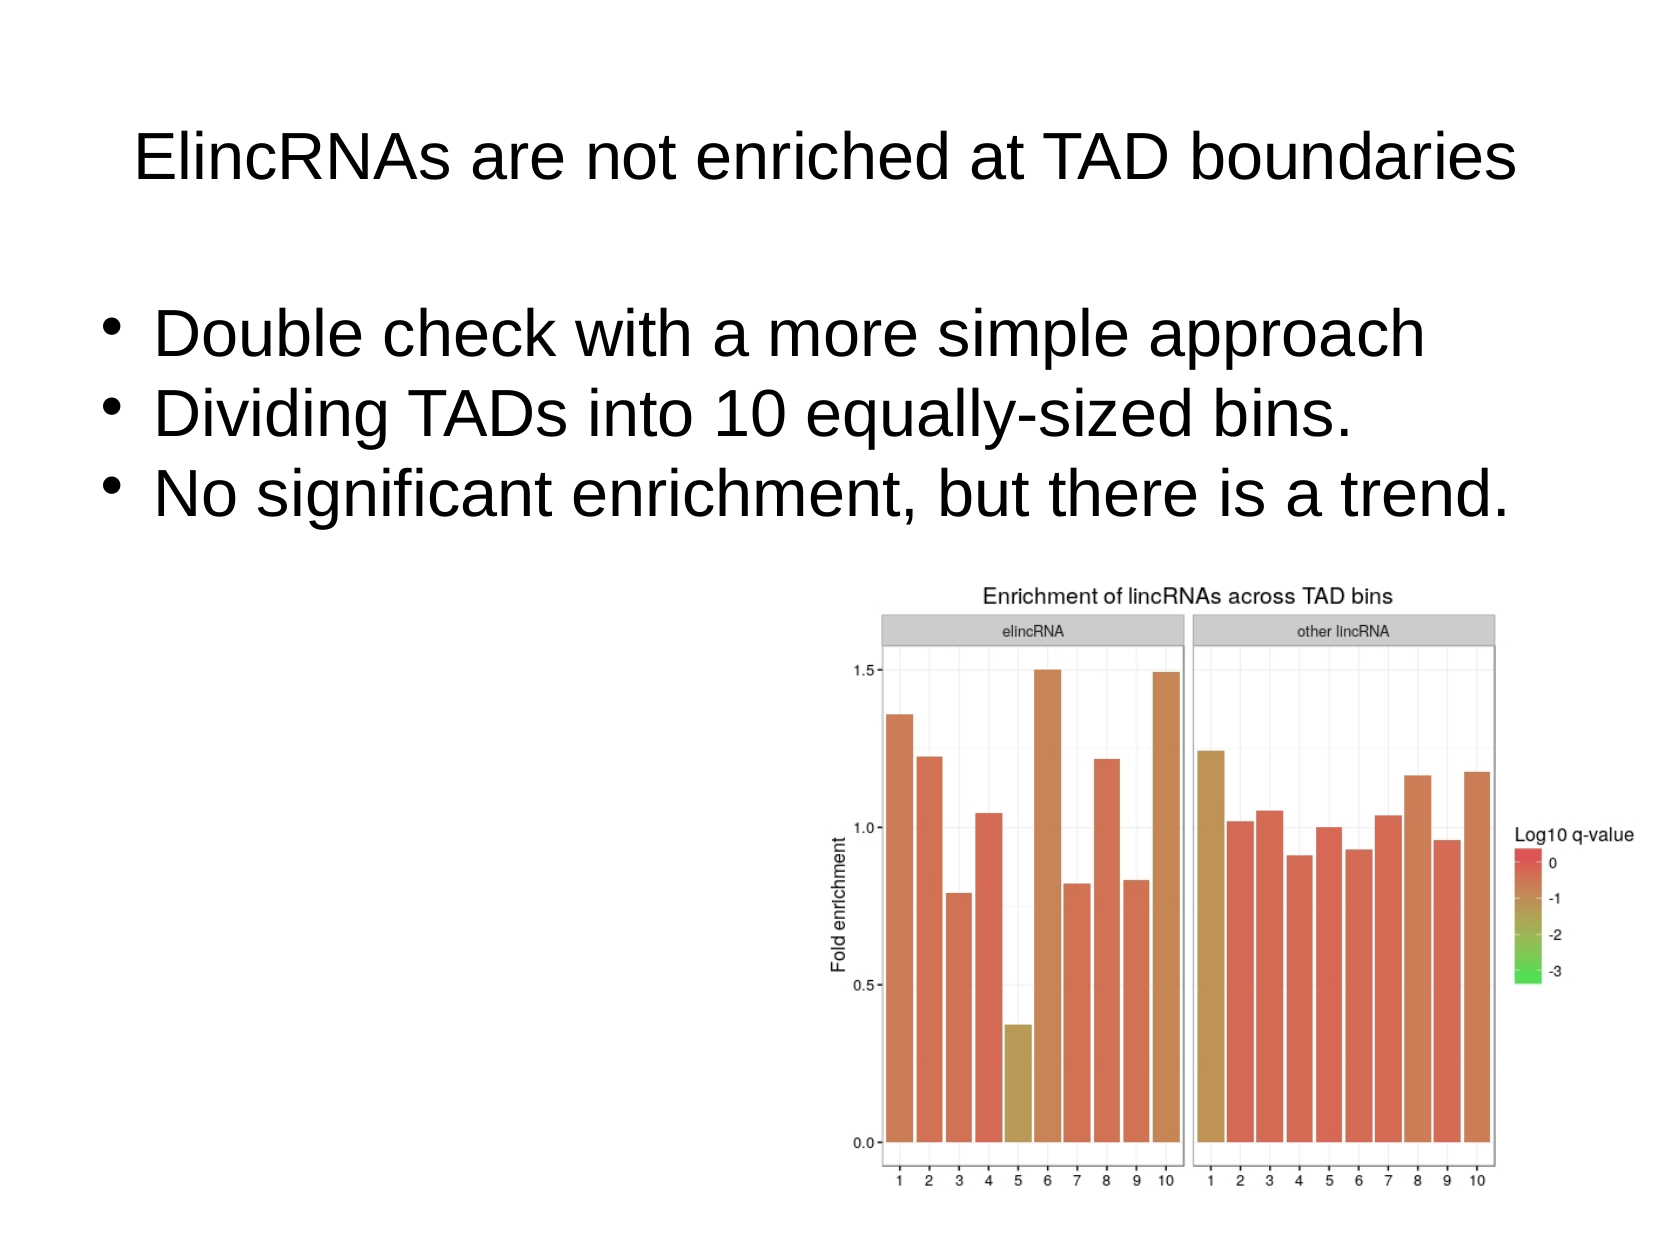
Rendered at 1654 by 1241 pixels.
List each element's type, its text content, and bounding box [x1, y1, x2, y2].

text_box ElincRNAs are not enriched at TAD boundaries [82, 49, 1571, 256]
picture [818, 578, 1654, 1221]
text_box Double check with a more simple approach Dividing TADs into 10 equally-sized bins. No significant enrichment, but there is a trend. [82, 289, 1571, 1009]
